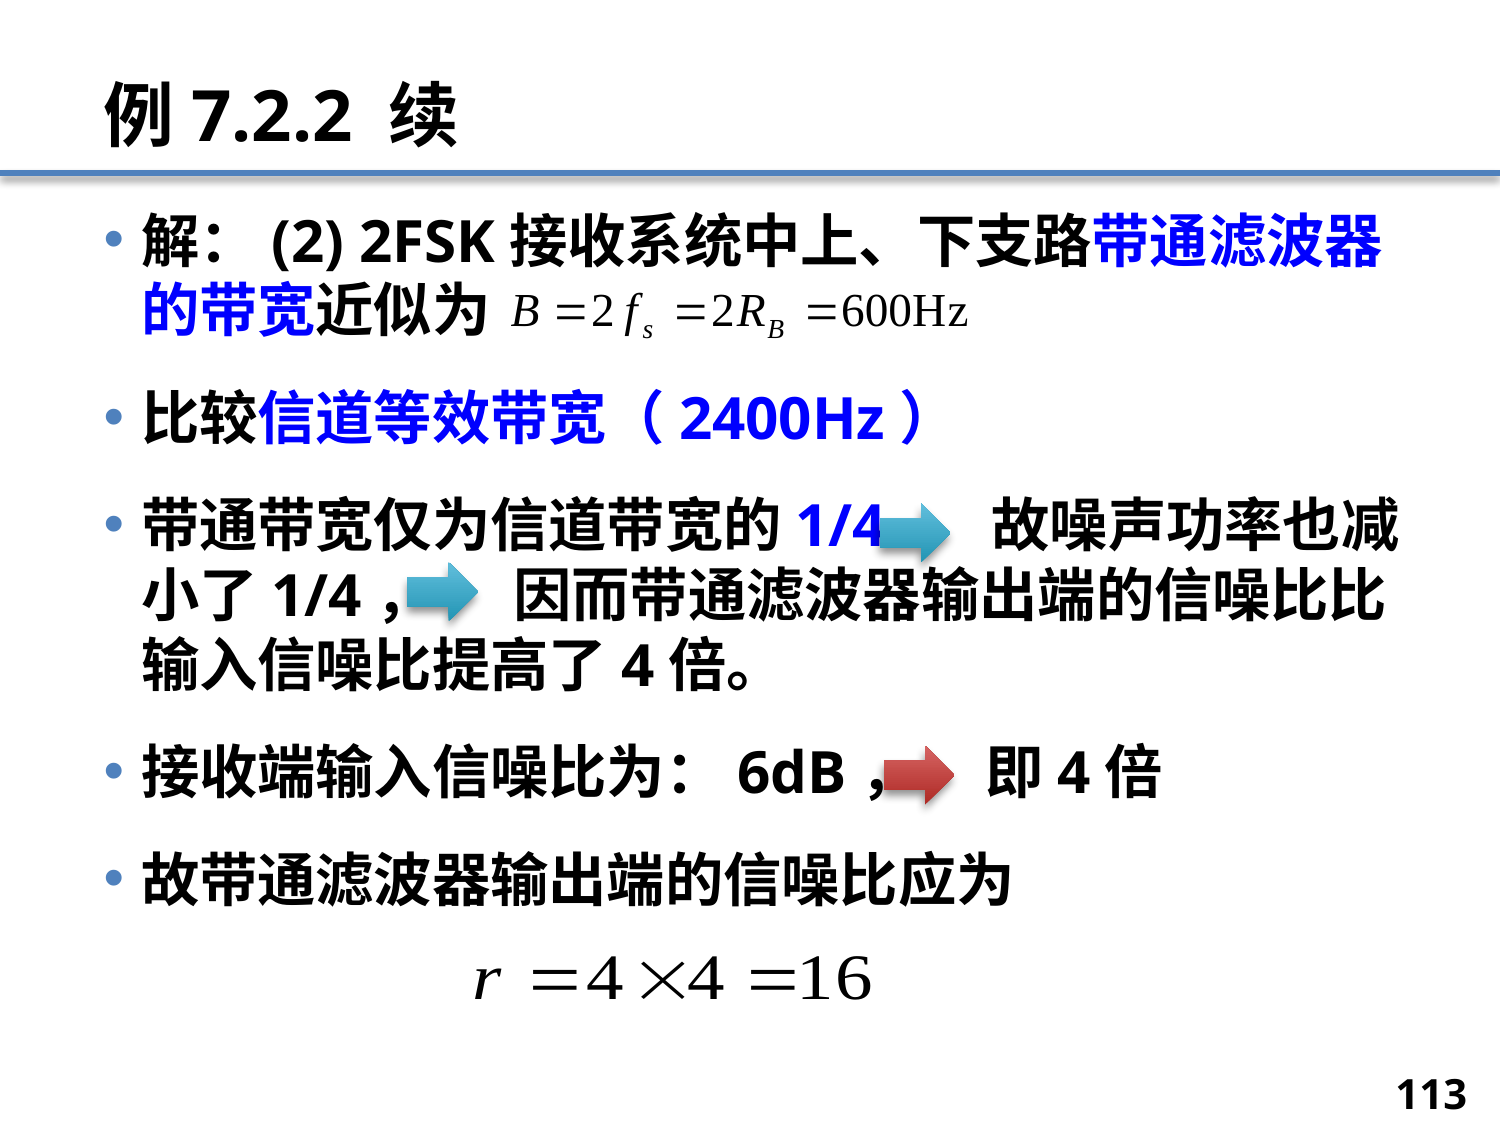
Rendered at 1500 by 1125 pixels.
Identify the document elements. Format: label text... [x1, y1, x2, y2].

text_box [879, 503, 951, 563]
title 例7.2.2 续 [88, 30, 1412, 164]
slide_number 113 [1379, 1075, 1483, 1118]
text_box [460, 940, 881, 1017]
text_box [883, 745, 955, 805]
list 解：(2) 2FSK接收系统中上、下支路带通滤波器的带宽近似为 比较信道等效带宽（2400Hz） 带通带宽仅为信道带宽的1/4 故噪声功率也减小了1/4， 因而带通滤波器输出端的信噪比比输入信噪比提高了4倍。 接收端输入信噪比为：6dB， 即4倍 故带通滤波器输出端的信噪比应为 [88, 196, 1436, 1083]
text_box [407, 562, 479, 622]
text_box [501, 278, 976, 350]
